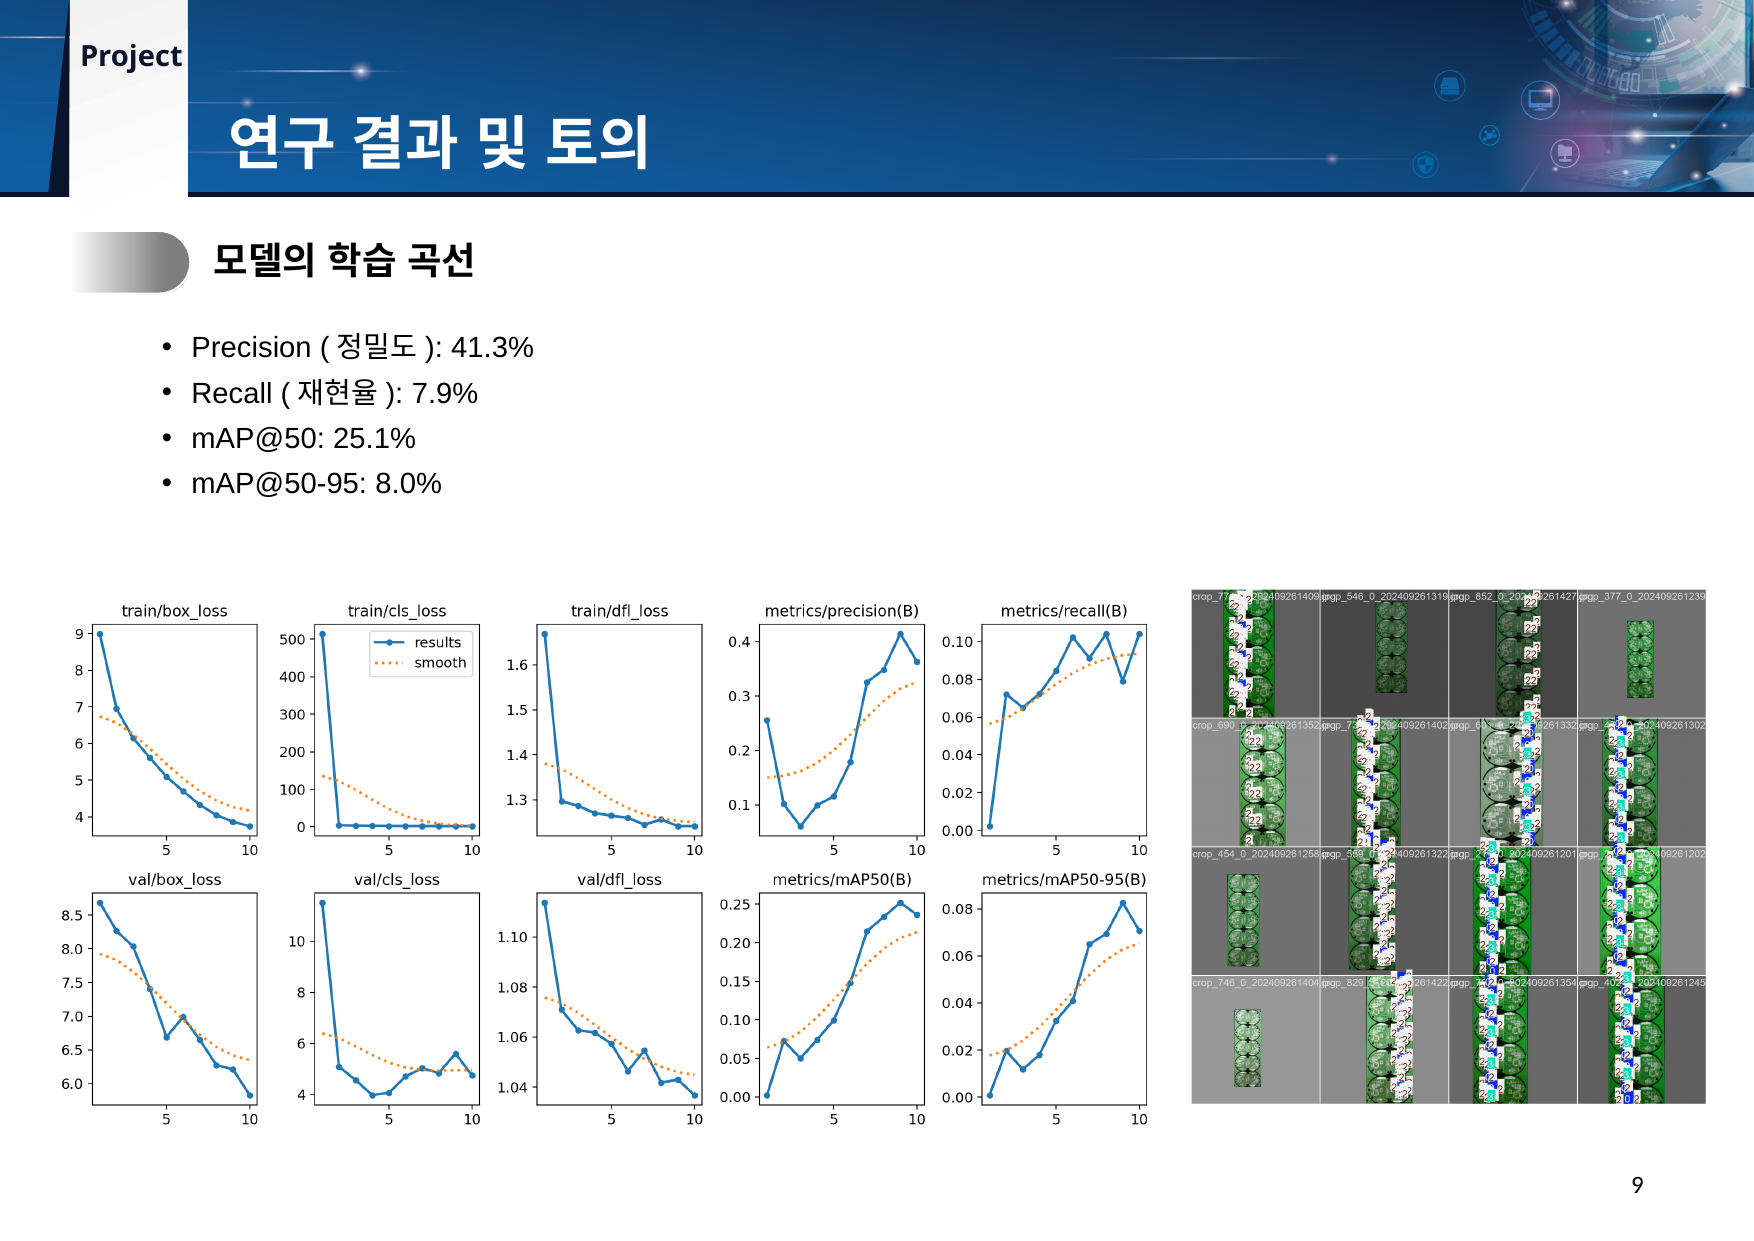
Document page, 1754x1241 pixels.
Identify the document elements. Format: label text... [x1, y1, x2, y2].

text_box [70, 230, 710, 294]
text_box Precision (정밀도): 41.3% Recall (재현율): 7.9% mAP@50: 25.1% mAP@50-95: 8.0% [147, 310, 1706, 508]
picture [188, 0, 1754, 192]
picture [0, 0, 69, 192]
text_box 연구 결과 및 토의 [213, 98, 1522, 184]
picture [1191, 589, 1706, 1104]
picture [59, 589, 1164, 1142]
text_box 9 [1616, 1160, 1752, 1206]
